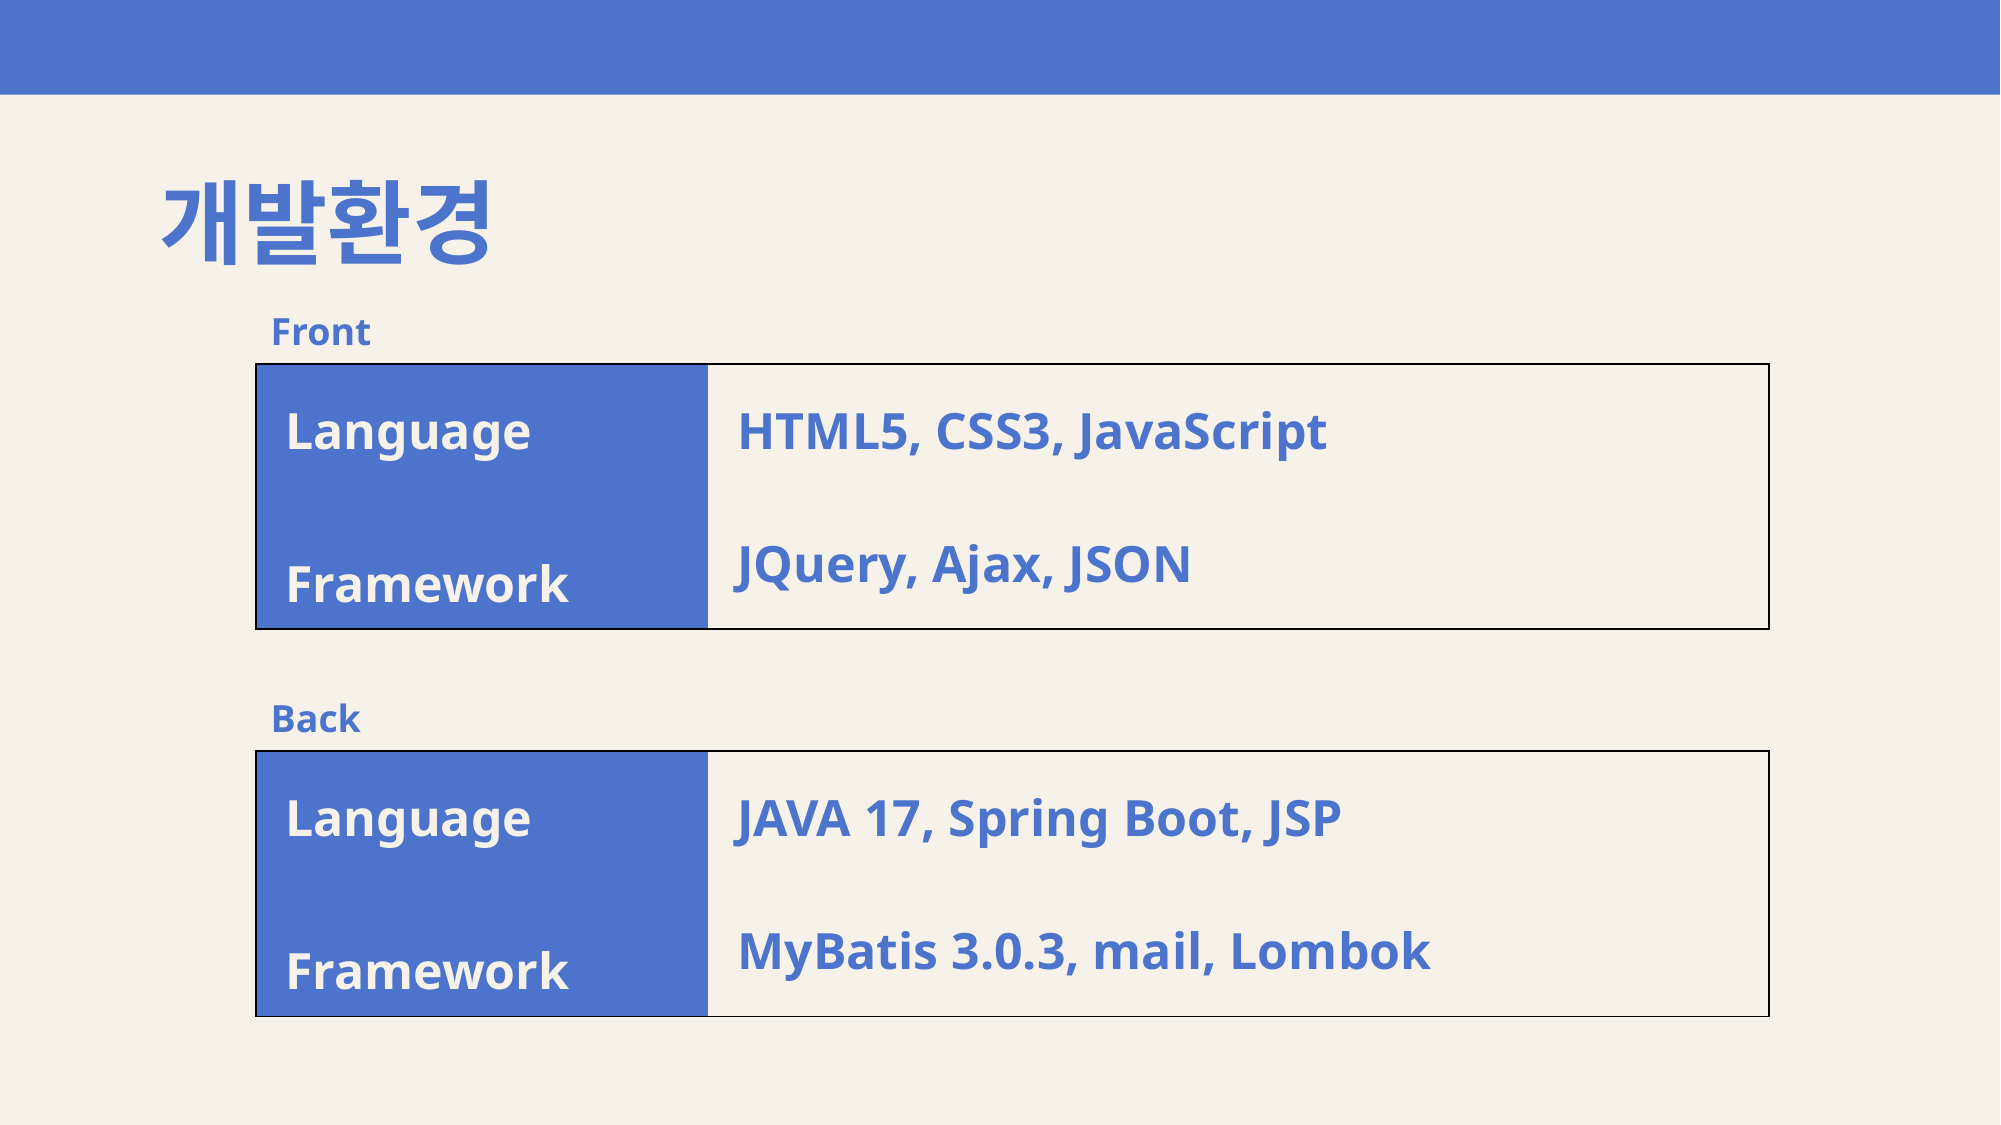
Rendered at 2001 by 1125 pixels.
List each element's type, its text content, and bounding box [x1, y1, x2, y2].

table_cell Framework [257, 497, 708, 628]
text_box 개발환경 [144, 108, 1269, 348]
subtitle [0, 0, 2000, 95]
table_header Language [257, 365, 708, 497]
text_box Front [255, 300, 399, 361]
text_box Back [255, 687, 399, 748]
table_header Language [257, 752, 708, 884]
table_header JAVA 17, Spring Boot, JSP [708, 752, 1768, 884]
table_cell MyBatis 3.0.3, mail, Lombok [708, 884, 1768, 1016]
table_cell JQuery, Ajax, JSON [708, 497, 1768, 628]
table_header HTML5, CSS3, JavaScript [708, 365, 1768, 497]
table_cell Framework [257, 884, 708, 1016]
